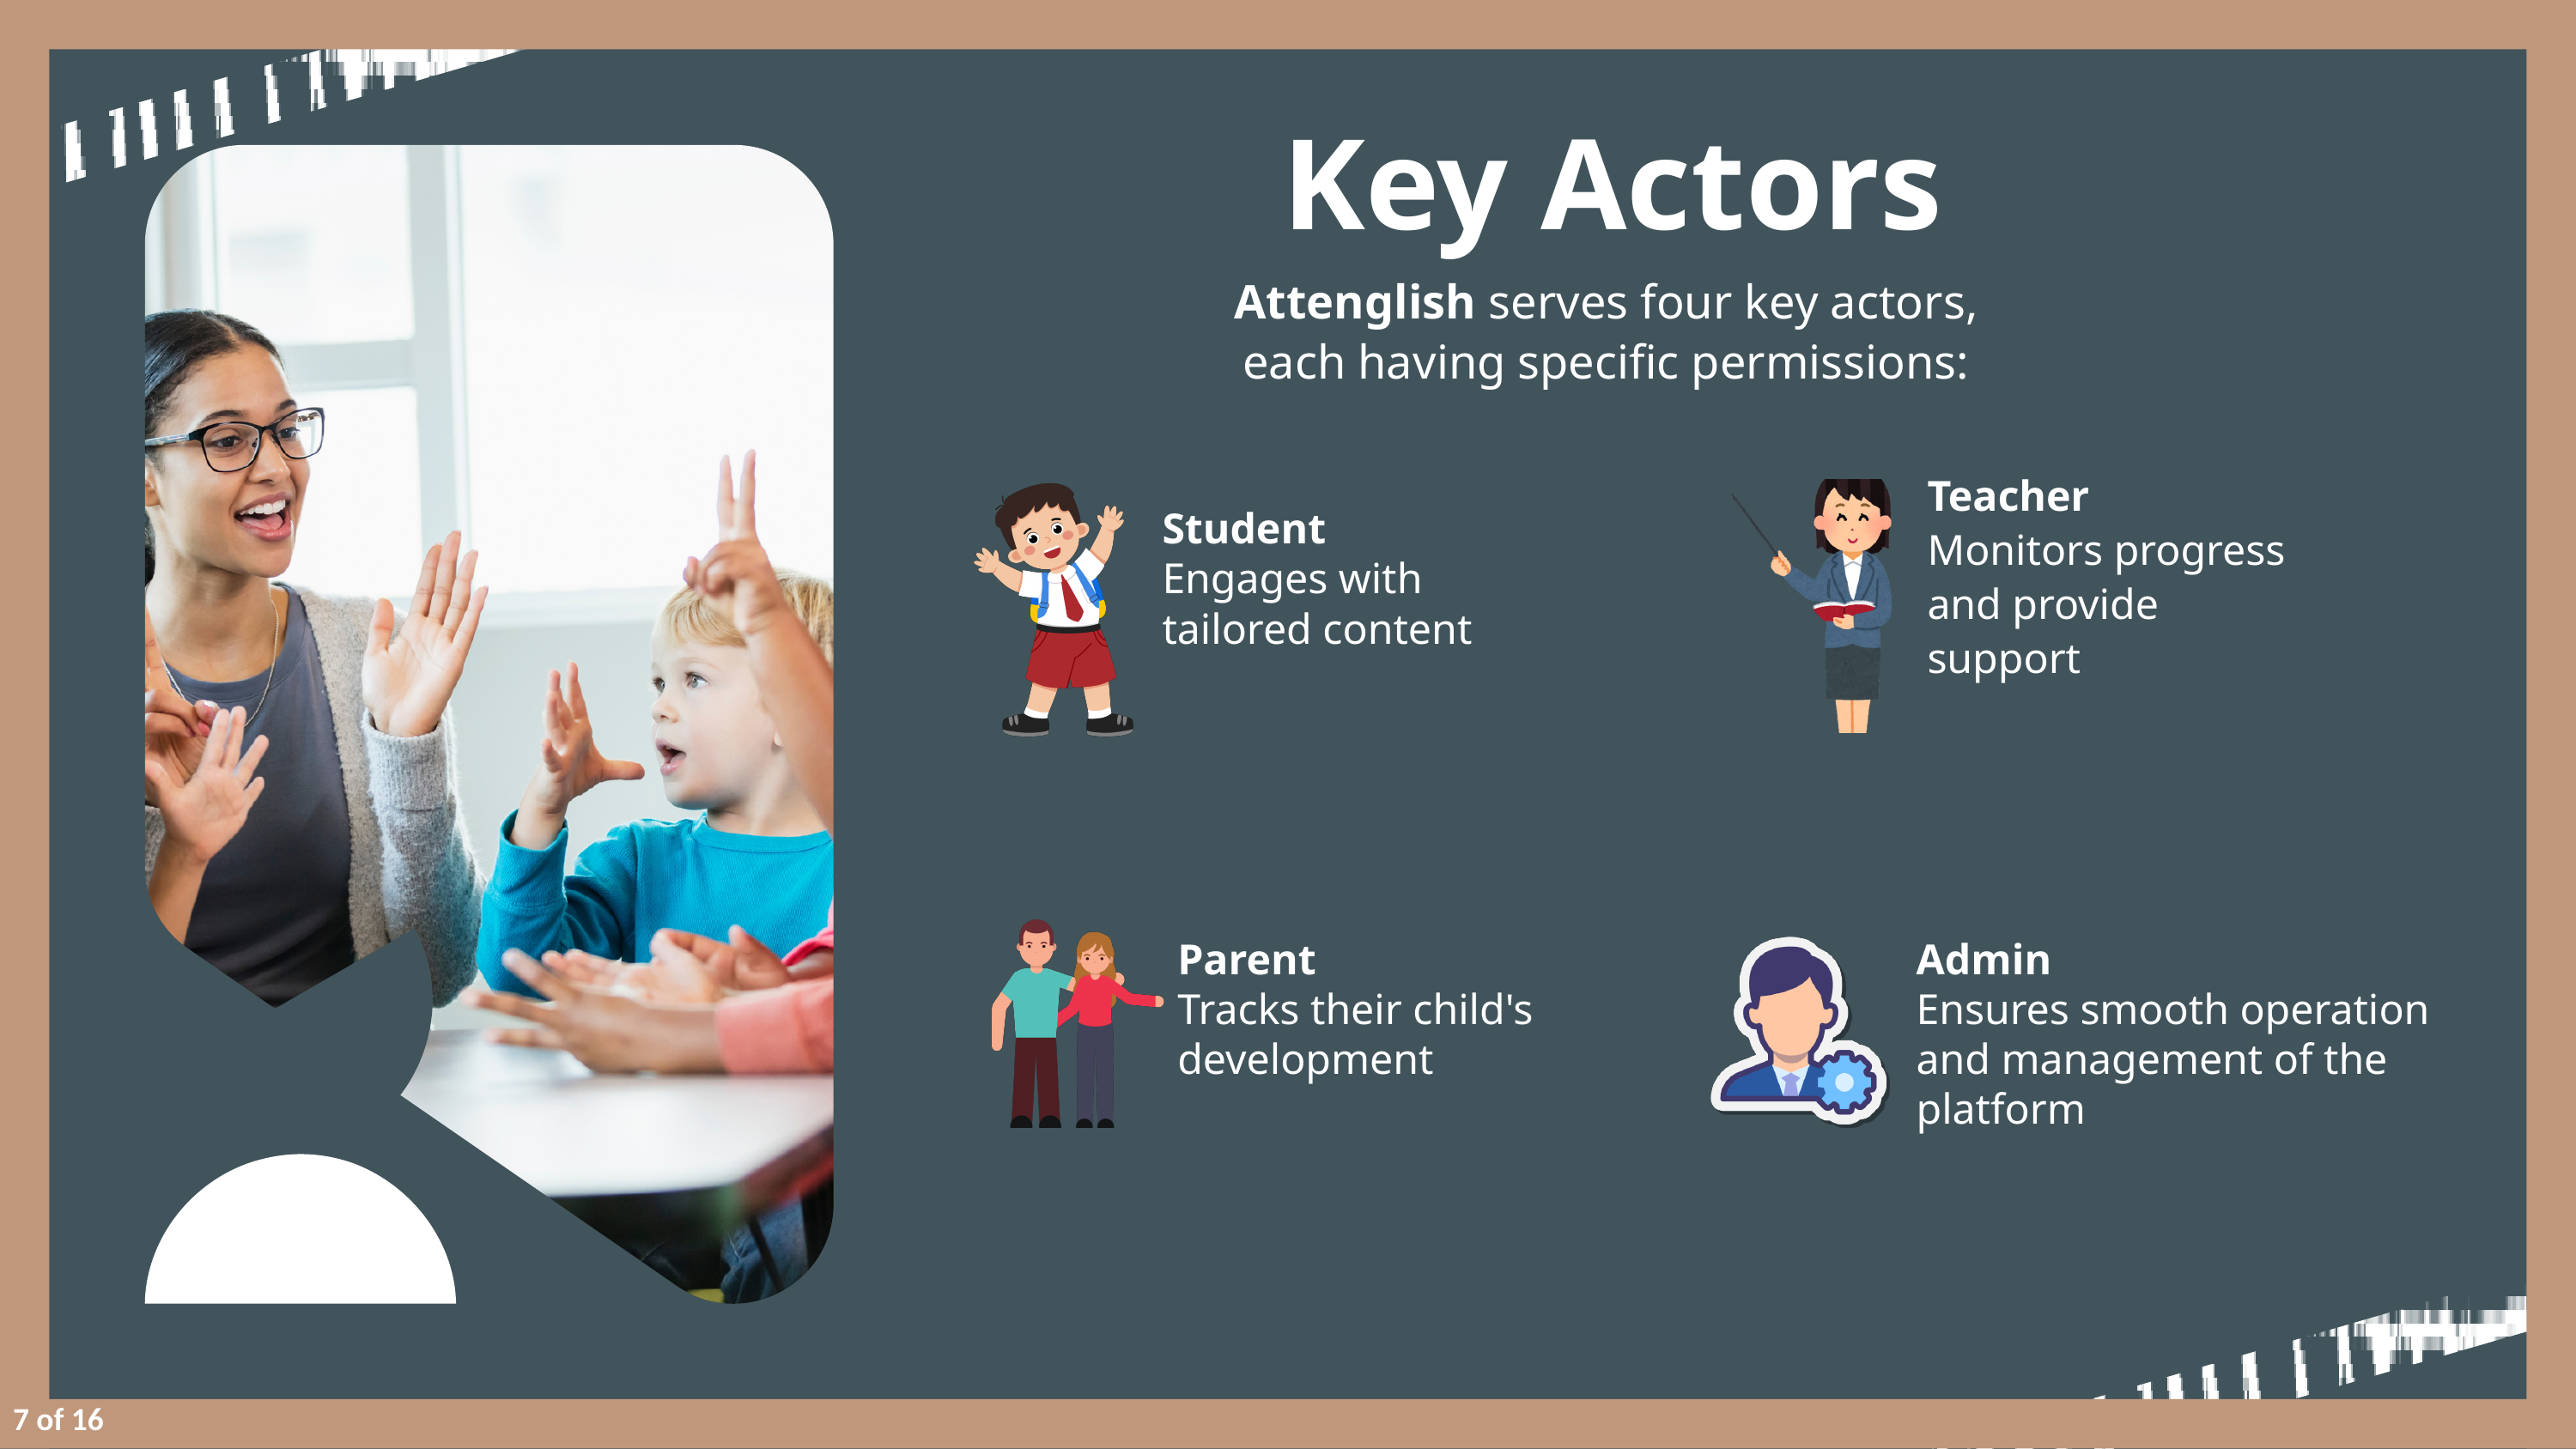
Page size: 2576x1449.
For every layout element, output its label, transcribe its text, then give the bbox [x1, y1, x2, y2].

text_box [0, 1398, 2576, 1449]
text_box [1730, 471, 2324, 734]
slide_number 7 of 16 [0, 1391, 301, 1444]
text_box [2093, 1272, 2526, 1398]
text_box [144, 1154, 457, 1304]
text_box Key Actors [1054, 104, 2171, 255]
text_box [990, 919, 1586, 1128]
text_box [161, 995, 473, 1146]
text_box Attenglish serves four key actors, each having specific permissions: [1157, 267, 2068, 389]
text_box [968, 471, 1571, 738]
text_box [0, 0, 2576, 50]
text_box [50, 50, 524, 188]
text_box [1710, 932, 2448, 1136]
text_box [144, 144, 834, 1304]
text_box [0, 50, 50, 1391]
text_box [2526, 50, 2576, 1398]
